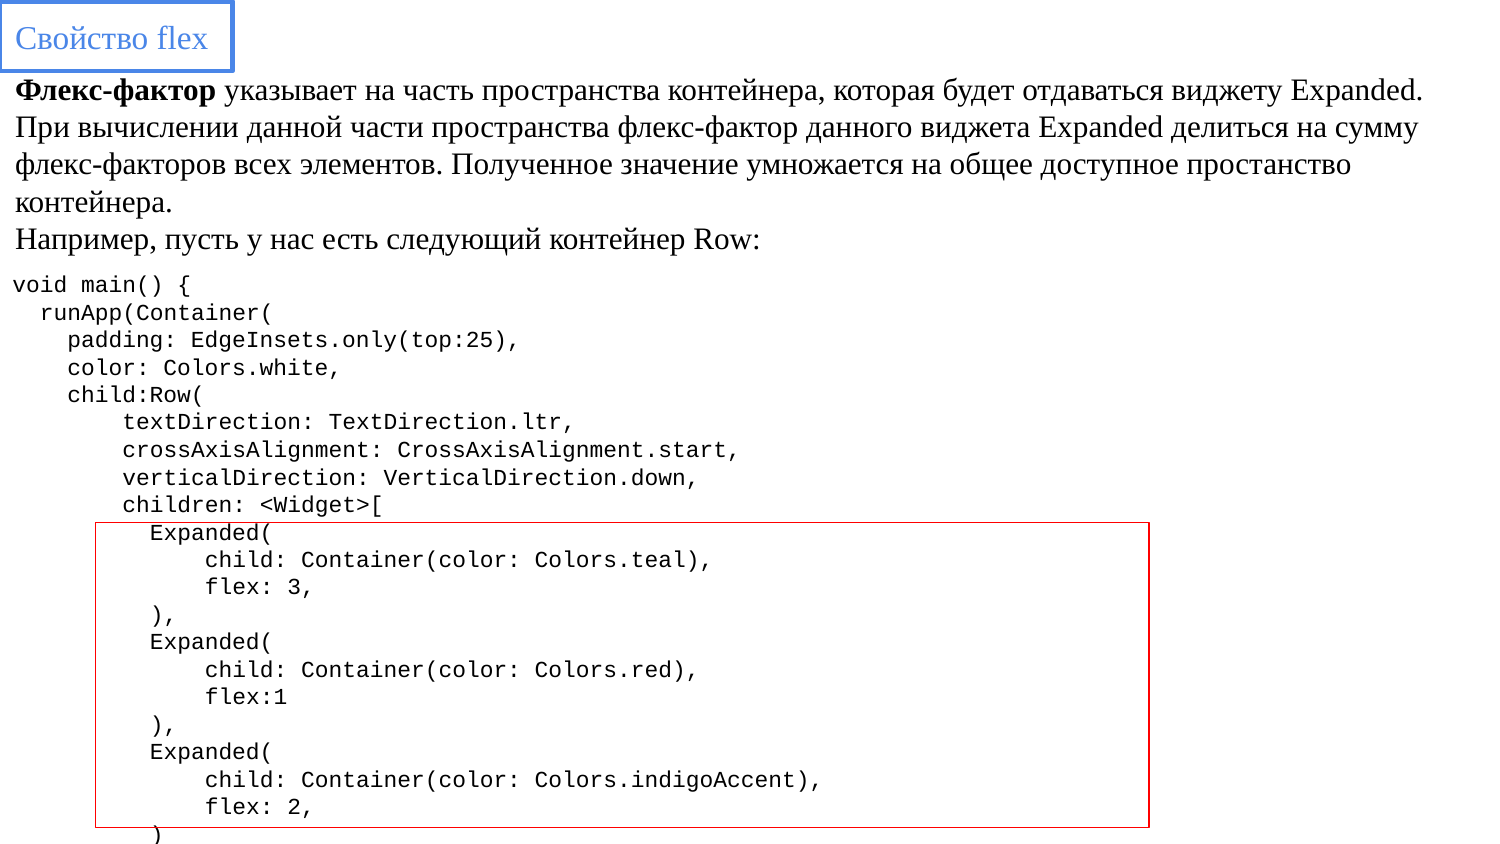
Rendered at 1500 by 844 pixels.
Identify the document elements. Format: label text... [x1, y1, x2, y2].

text_box Флекс-фактор указывает на часть пространства контейнера, которая будет отдаваться виджету Expanded. При вычислении данной части пространства флекс-фактор данного виджета Expanded делиться на сумму флекс-факторов всех элементов. Полученное значение умножается на общее доступное простанство контейнера. Например, пусть у нас есть следующий контейнер Row: [0, 53, 1500, 254]
text_box [95, 522, 1149, 828]
text_box void main() { runApp(Container( padding: EdgeInsets.only(top:25), color: Colors.white, child:Row( textDirection: TextDirection.ltr, crossAxisAlignment: CrossAxisAlignment.start, verticalDirection: VerticalDirection.down, children: <Widget>[ Expanded( child: Container(color: Colors.teal), flex: 3, ), Expanded( child: Container(color: Colors.red), flex:1 ), Expanded( child: Container(color: Colors.indigoAccent), flex: 2, ) [0, 254, 1500, 844]
text_box Свойство flex [0, 1, 233, 72]
